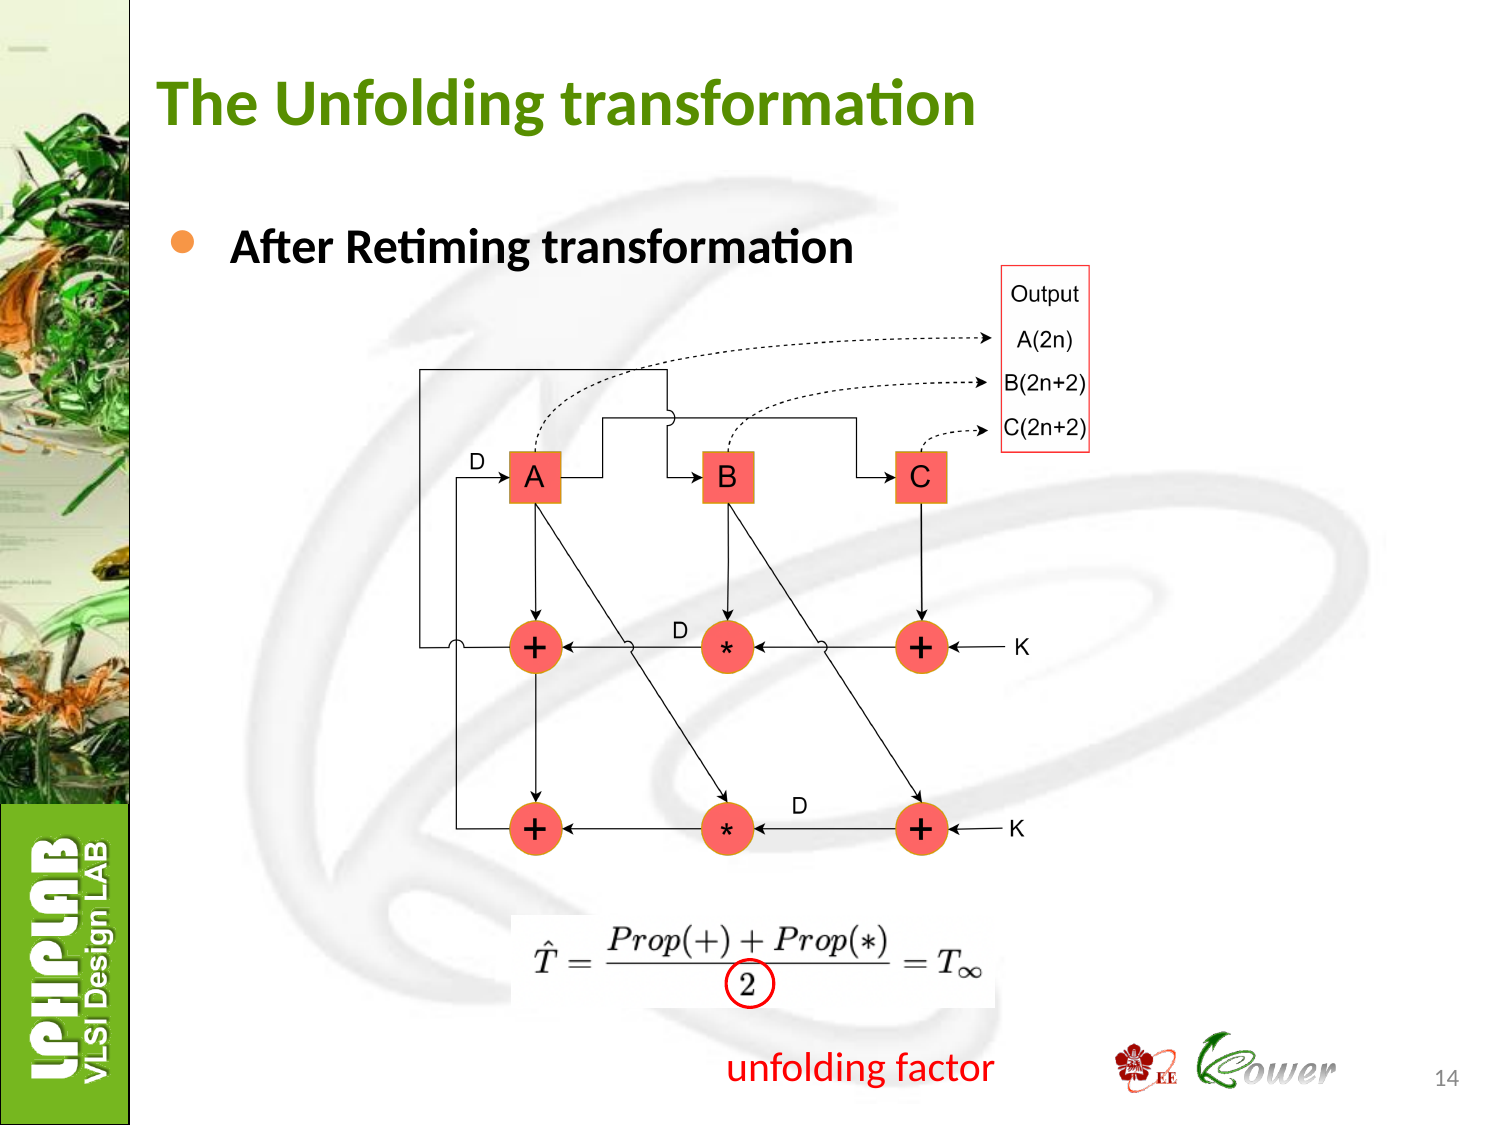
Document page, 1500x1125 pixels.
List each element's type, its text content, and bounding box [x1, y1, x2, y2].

title The Unfolding transformation [154, 56, 1130, 176]
text_box unfolding factor [726, 1007, 1017, 1091]
text_box After Retiming transformation [154, 176, 1241, 274]
picture [23, 834, 118, 1090]
picture [0, 0, 129, 804]
picture [241, 170, 1387, 1104]
slide_number 14 [1427, 1060, 1468, 1091]
